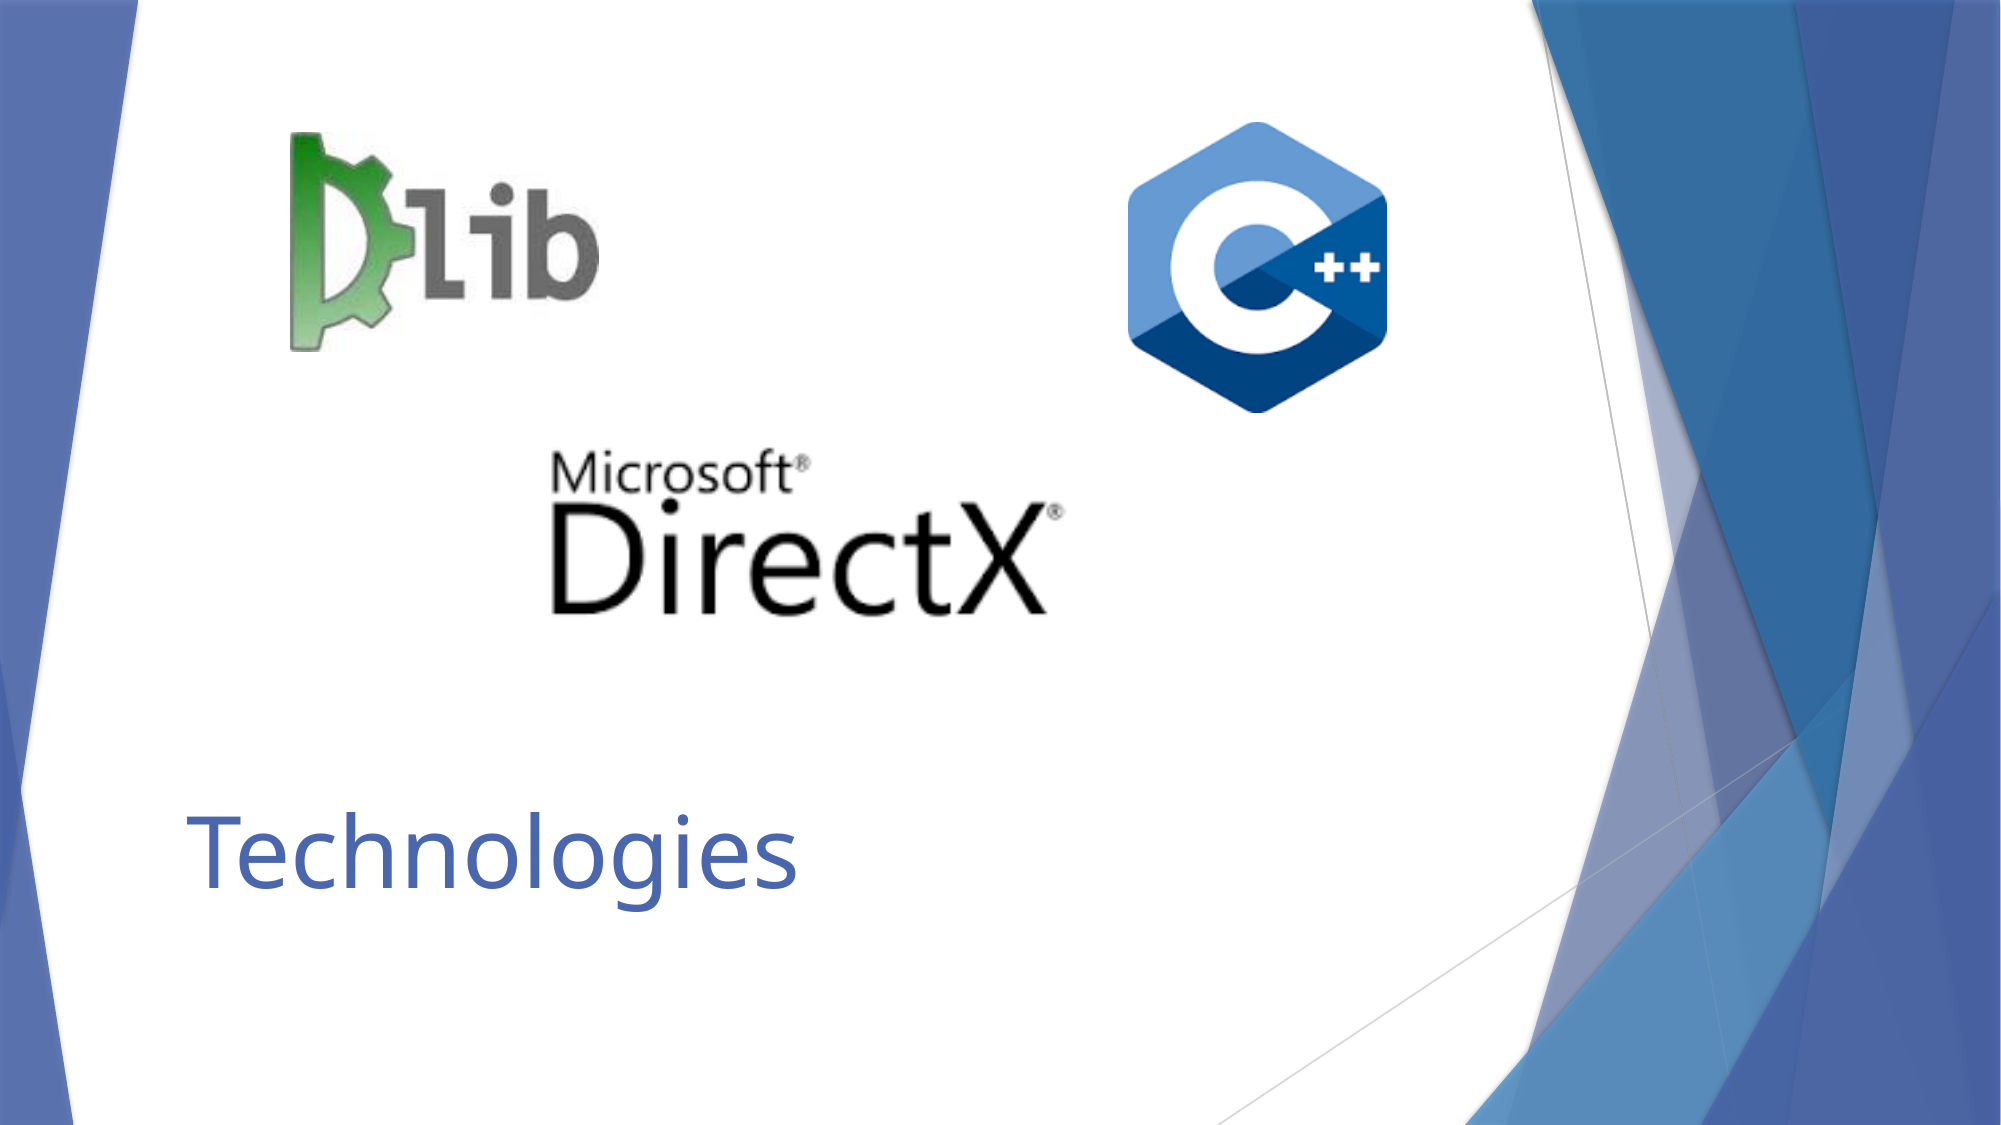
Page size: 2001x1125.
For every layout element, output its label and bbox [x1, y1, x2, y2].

picture [290, 131, 599, 352]
picture [534, 416, 1070, 637]
text_box [0, 0, 2000, 1125]
picture [1127, 121, 1387, 414]
